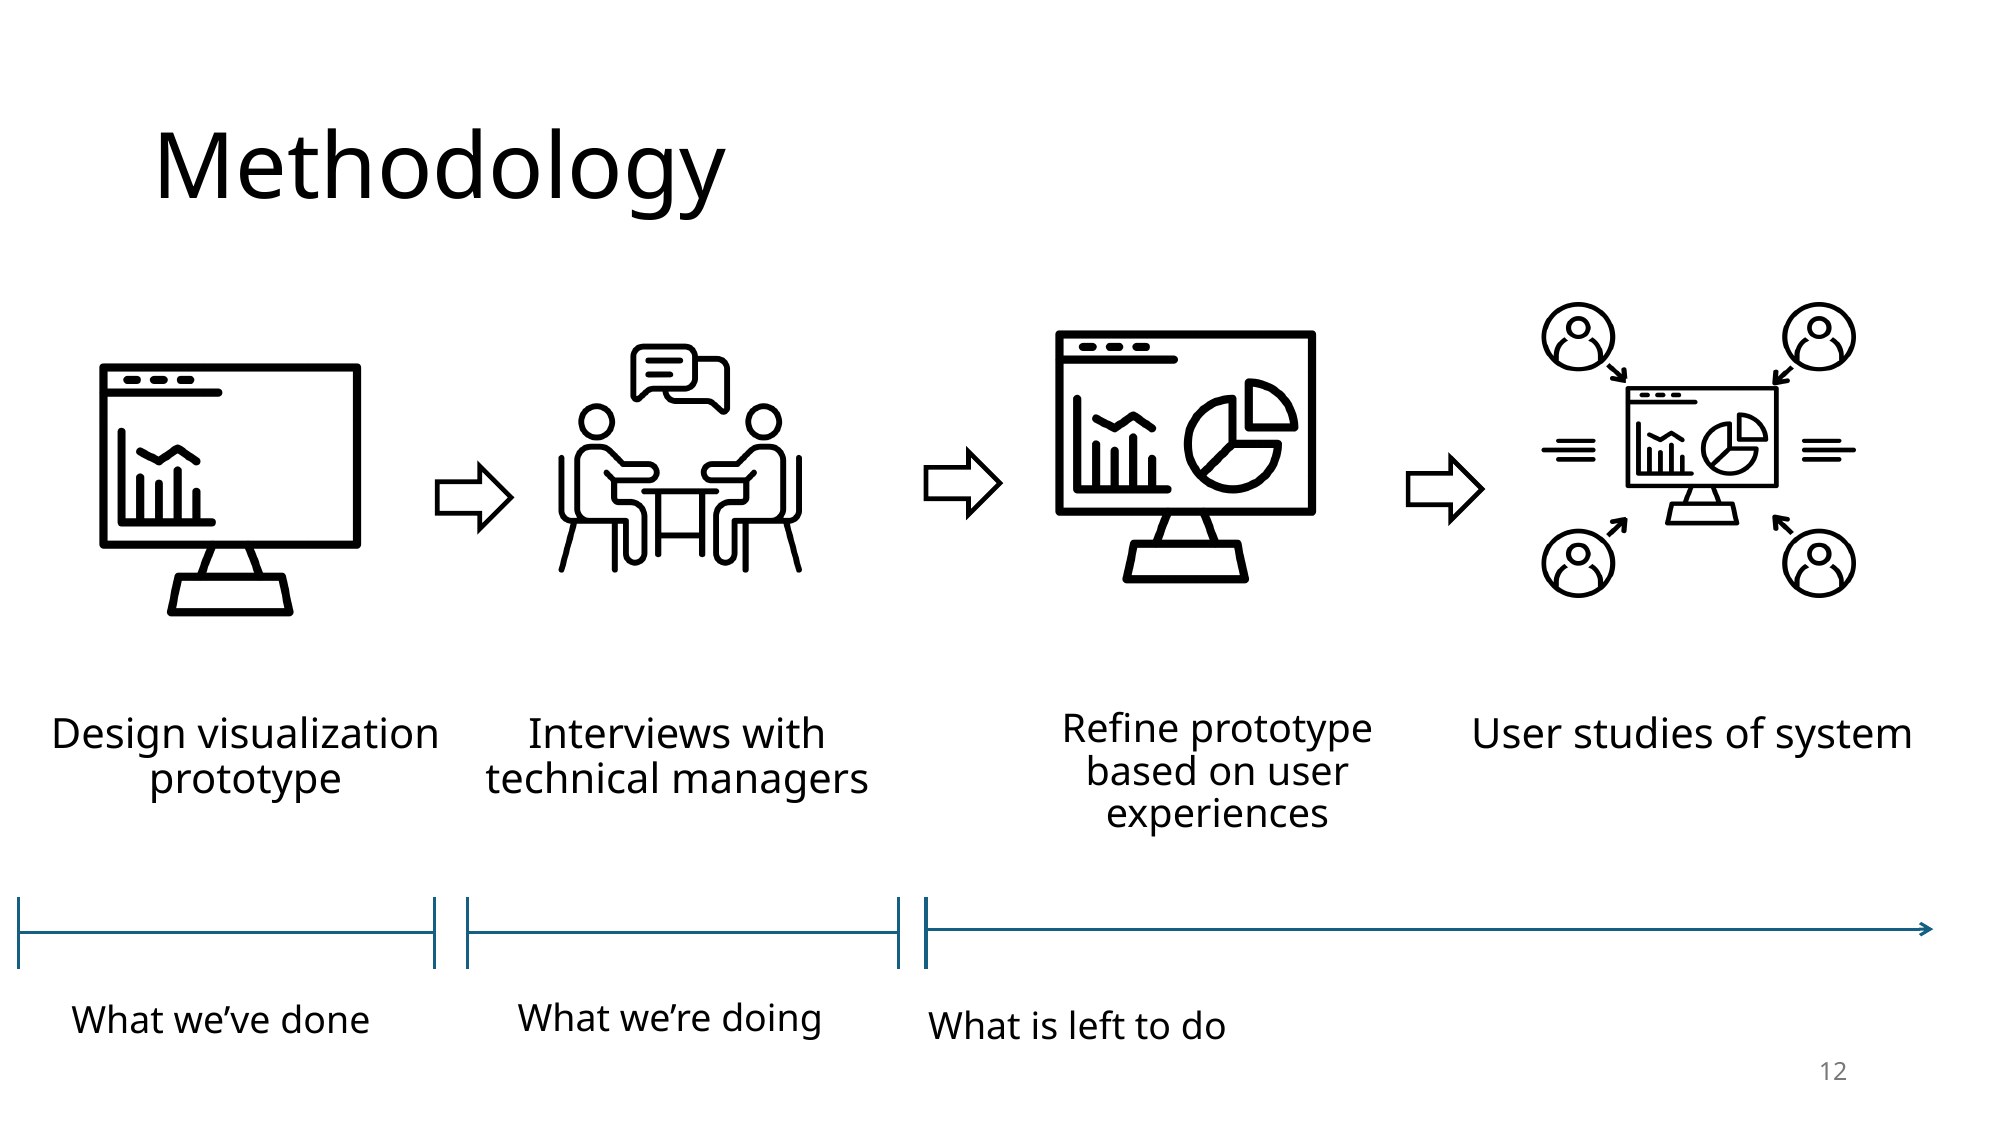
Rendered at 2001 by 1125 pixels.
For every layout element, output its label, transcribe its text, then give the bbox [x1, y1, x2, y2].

picture [528, 328, 832, 587]
text_box [924, 447, 1003, 519]
text_box What we’re doing [502, 986, 838, 1046]
text_box What we’ve done [56, 988, 386, 1049]
title Methodology [137, 59, 1863, 278]
text_box Design visualization prototype [18, 704, 473, 849]
text_box Interviews with technical managers [473, 704, 905, 849]
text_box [66, 349, 395, 629]
list Refine prototype based on user experiences [990, 700, 1446, 845]
slide_number 12 [1412, 1042, 1863, 1103]
picture [1021, 316, 1350, 596]
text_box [1515, 302, 1883, 603]
text_box What is left to do [913, 994, 1242, 1055]
text_box [435, 462, 514, 533]
text_box User studies of system [1435, 704, 1960, 849]
text_box [1406, 453, 1485, 525]
